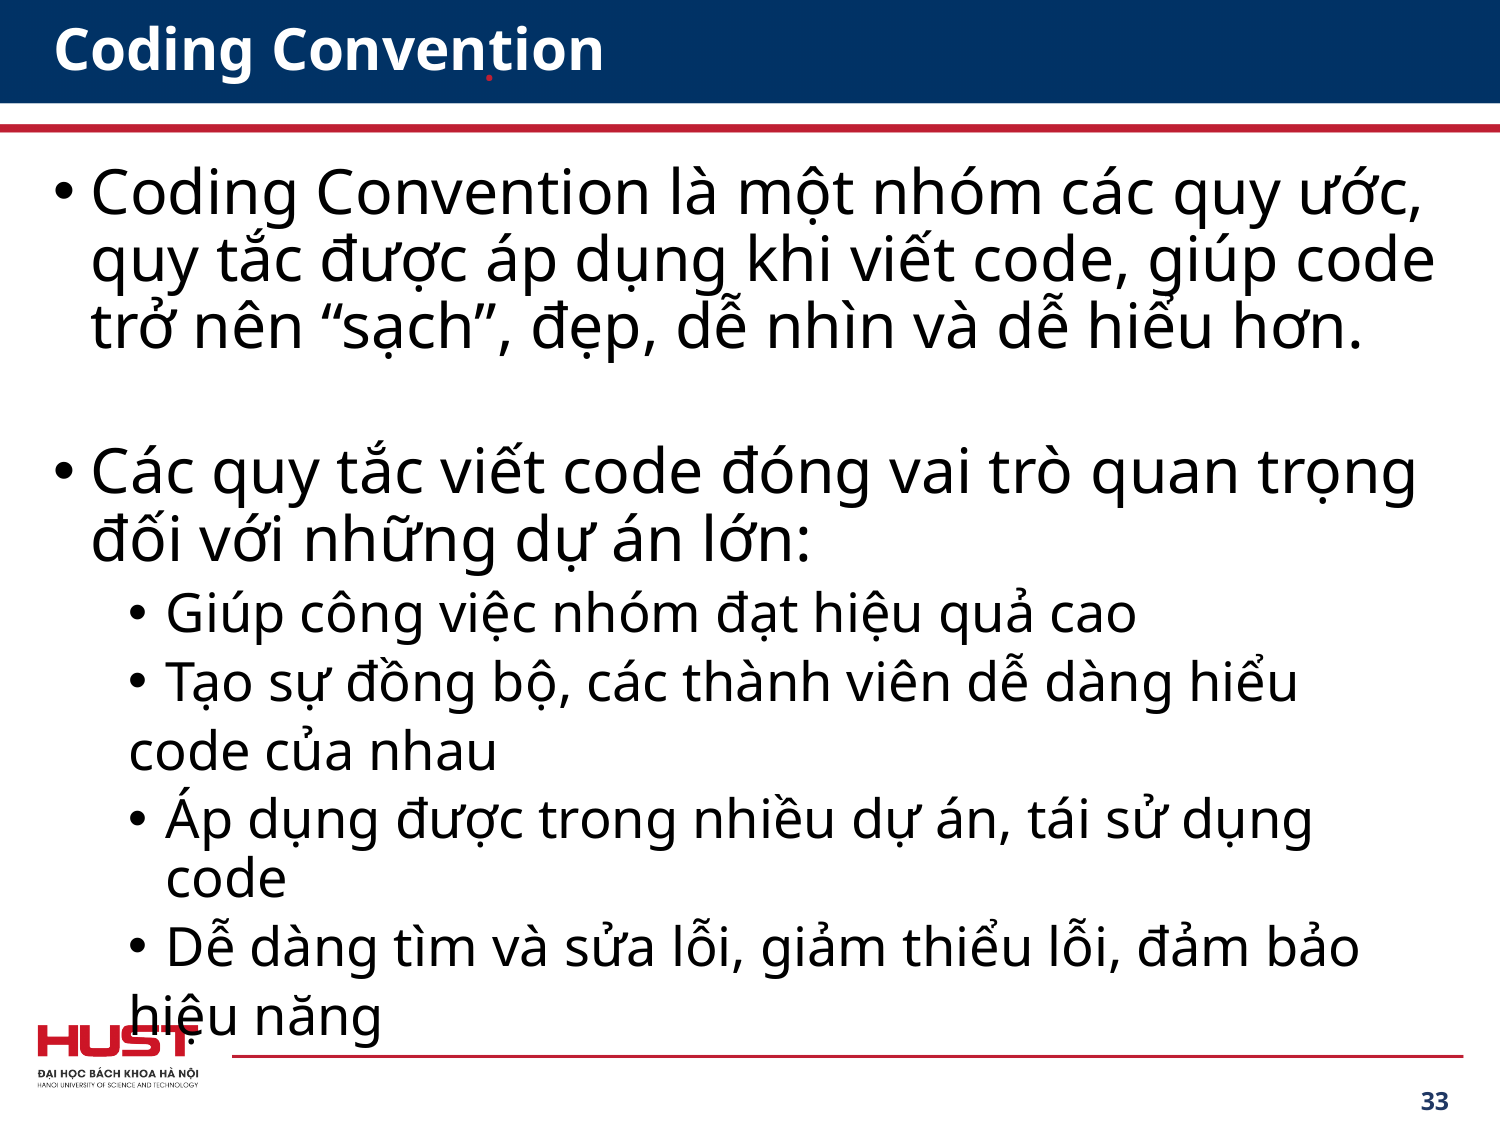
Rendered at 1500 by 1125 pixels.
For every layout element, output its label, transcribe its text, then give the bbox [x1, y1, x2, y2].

title Coding Convention [38, 12, 1462, 87]
list Coding Convention là một nhóm các quy ước, quy tắc được áp dụng khi viết code, giúp code trở nên “sạch”, đẹp, dễ nhìn và dễ hiểu hơn. Các quy tắc viết code đóng vai trò quan trọng đối với những dự án lớn: Giúp công việc nhóm đạt hiệu quả cao Tạo sự đồng bộ, các thành viên dễ dàng hiểu code của nhau Áp dụng được trong nhiều dự án, tái sử dụng code Dễ dàng tìm và sửa lỗi, giảm thiểu lỗi, đảm bảo hiệu năng [38, 152, 1462, 1059]
slide_number 33 [1126, 1078, 1464, 1125]
picture [0, 0, 1500, 1125]
